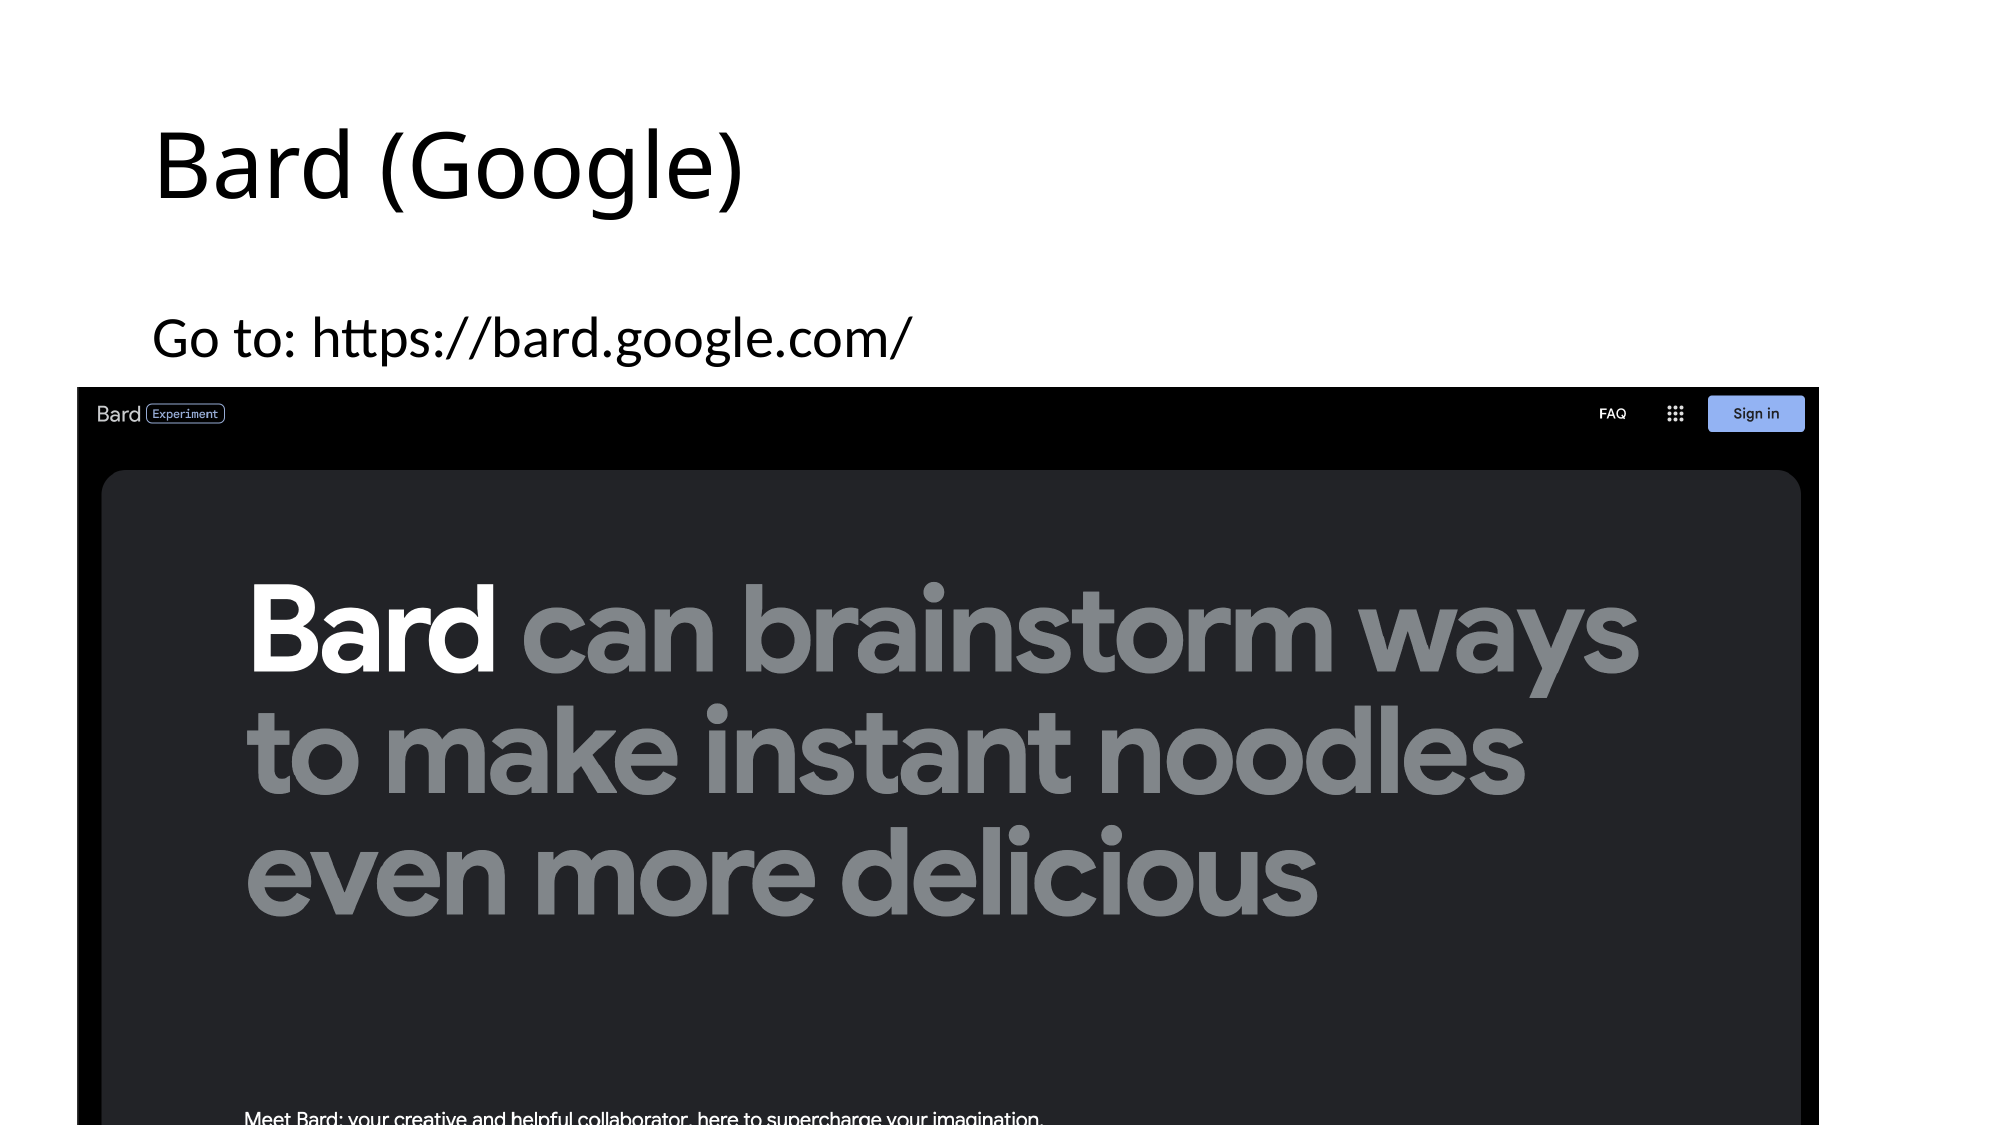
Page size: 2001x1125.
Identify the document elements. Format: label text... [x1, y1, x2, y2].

picture [77, 387, 1819, 1125]
title Bard (Google) [137, 59, 1863, 278]
list Go to: https://bard.google.com/ [137, 299, 1863, 1014]
